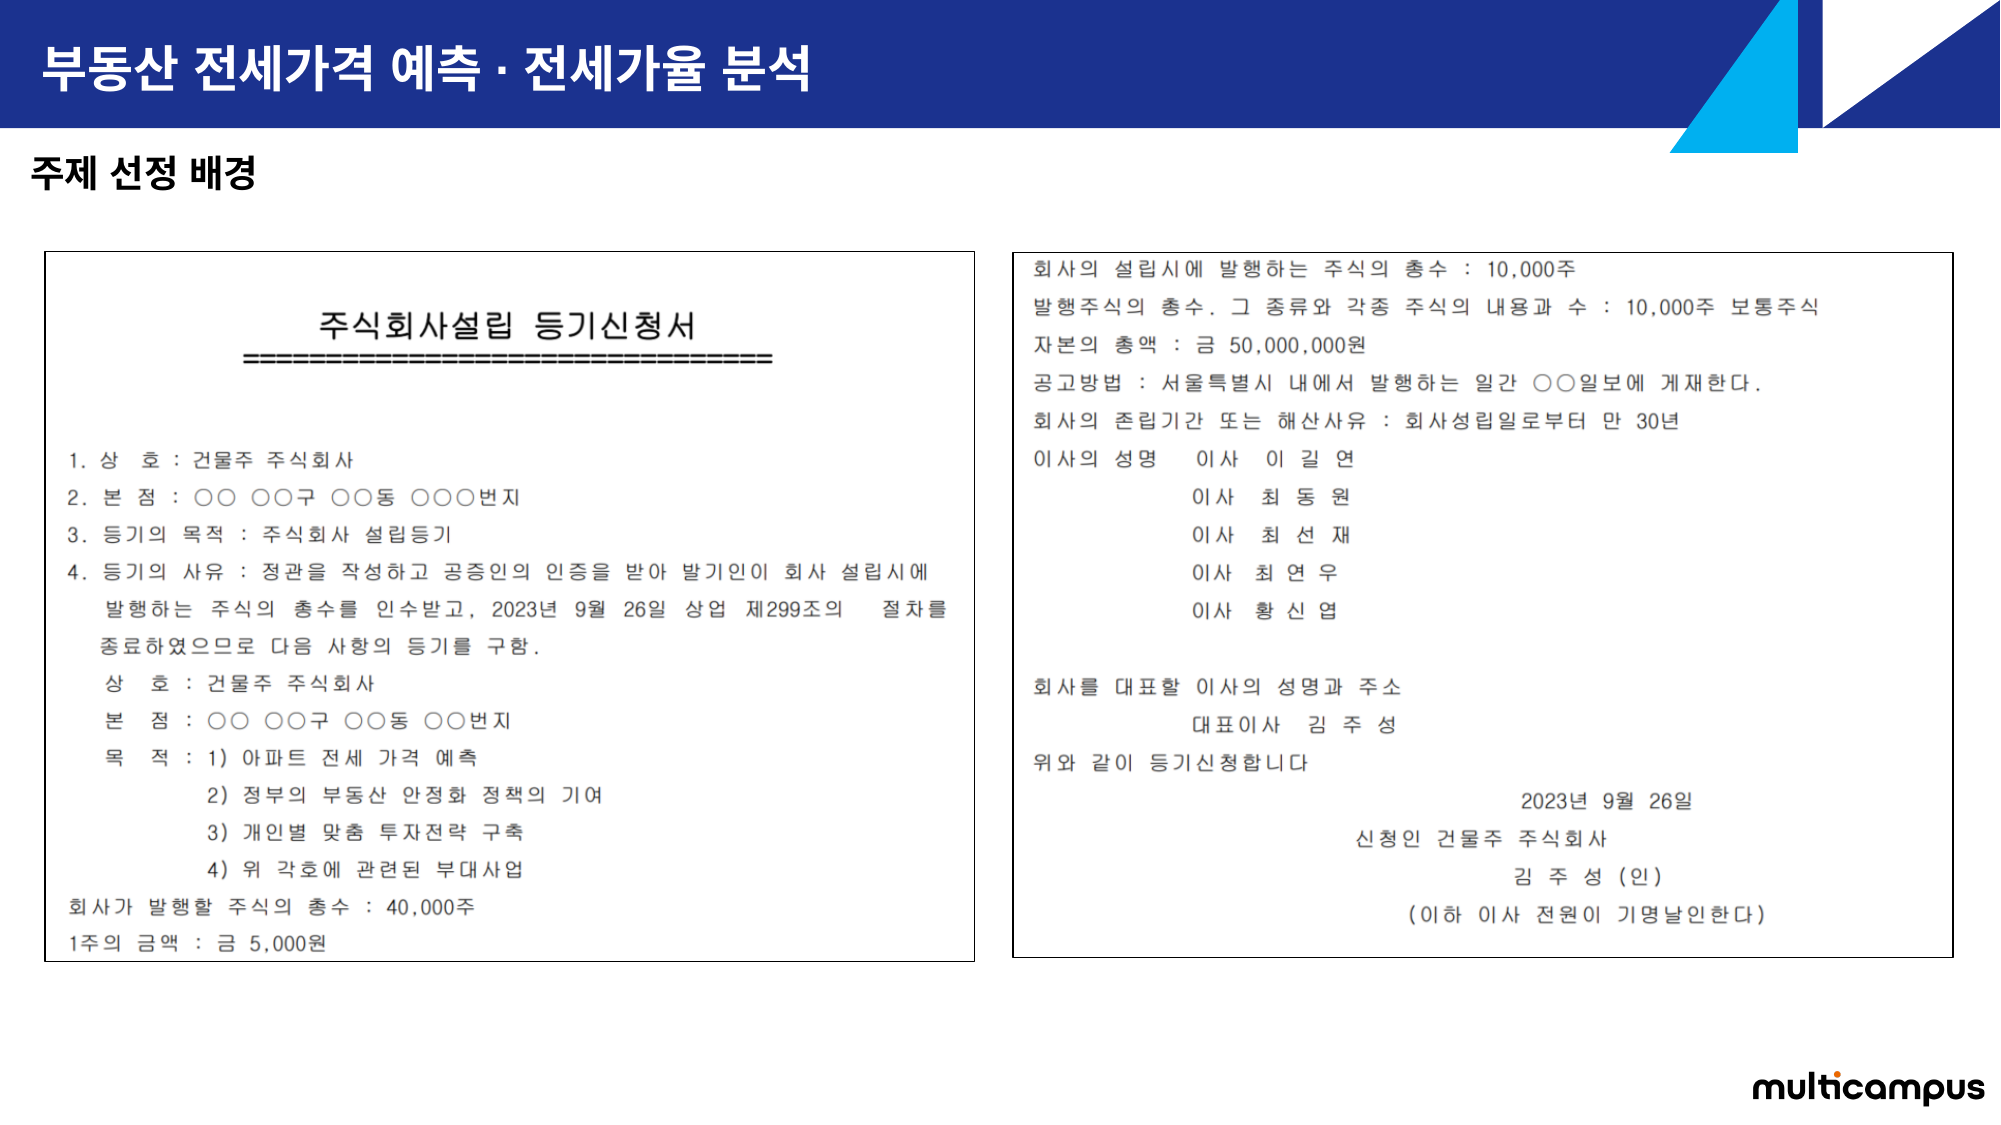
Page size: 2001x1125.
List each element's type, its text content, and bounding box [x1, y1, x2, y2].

picture [1013, 253, 1953, 958]
picture [45, 251, 974, 961]
picture [1753, 1070, 1985, 1108]
text_box 부동산 전세가격 예측·전세가율 분석 [0, 0, 1642, 129]
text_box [1644, 0, 2000, 129]
text_box 주제 선정 배경 [15, 142, 521, 203]
